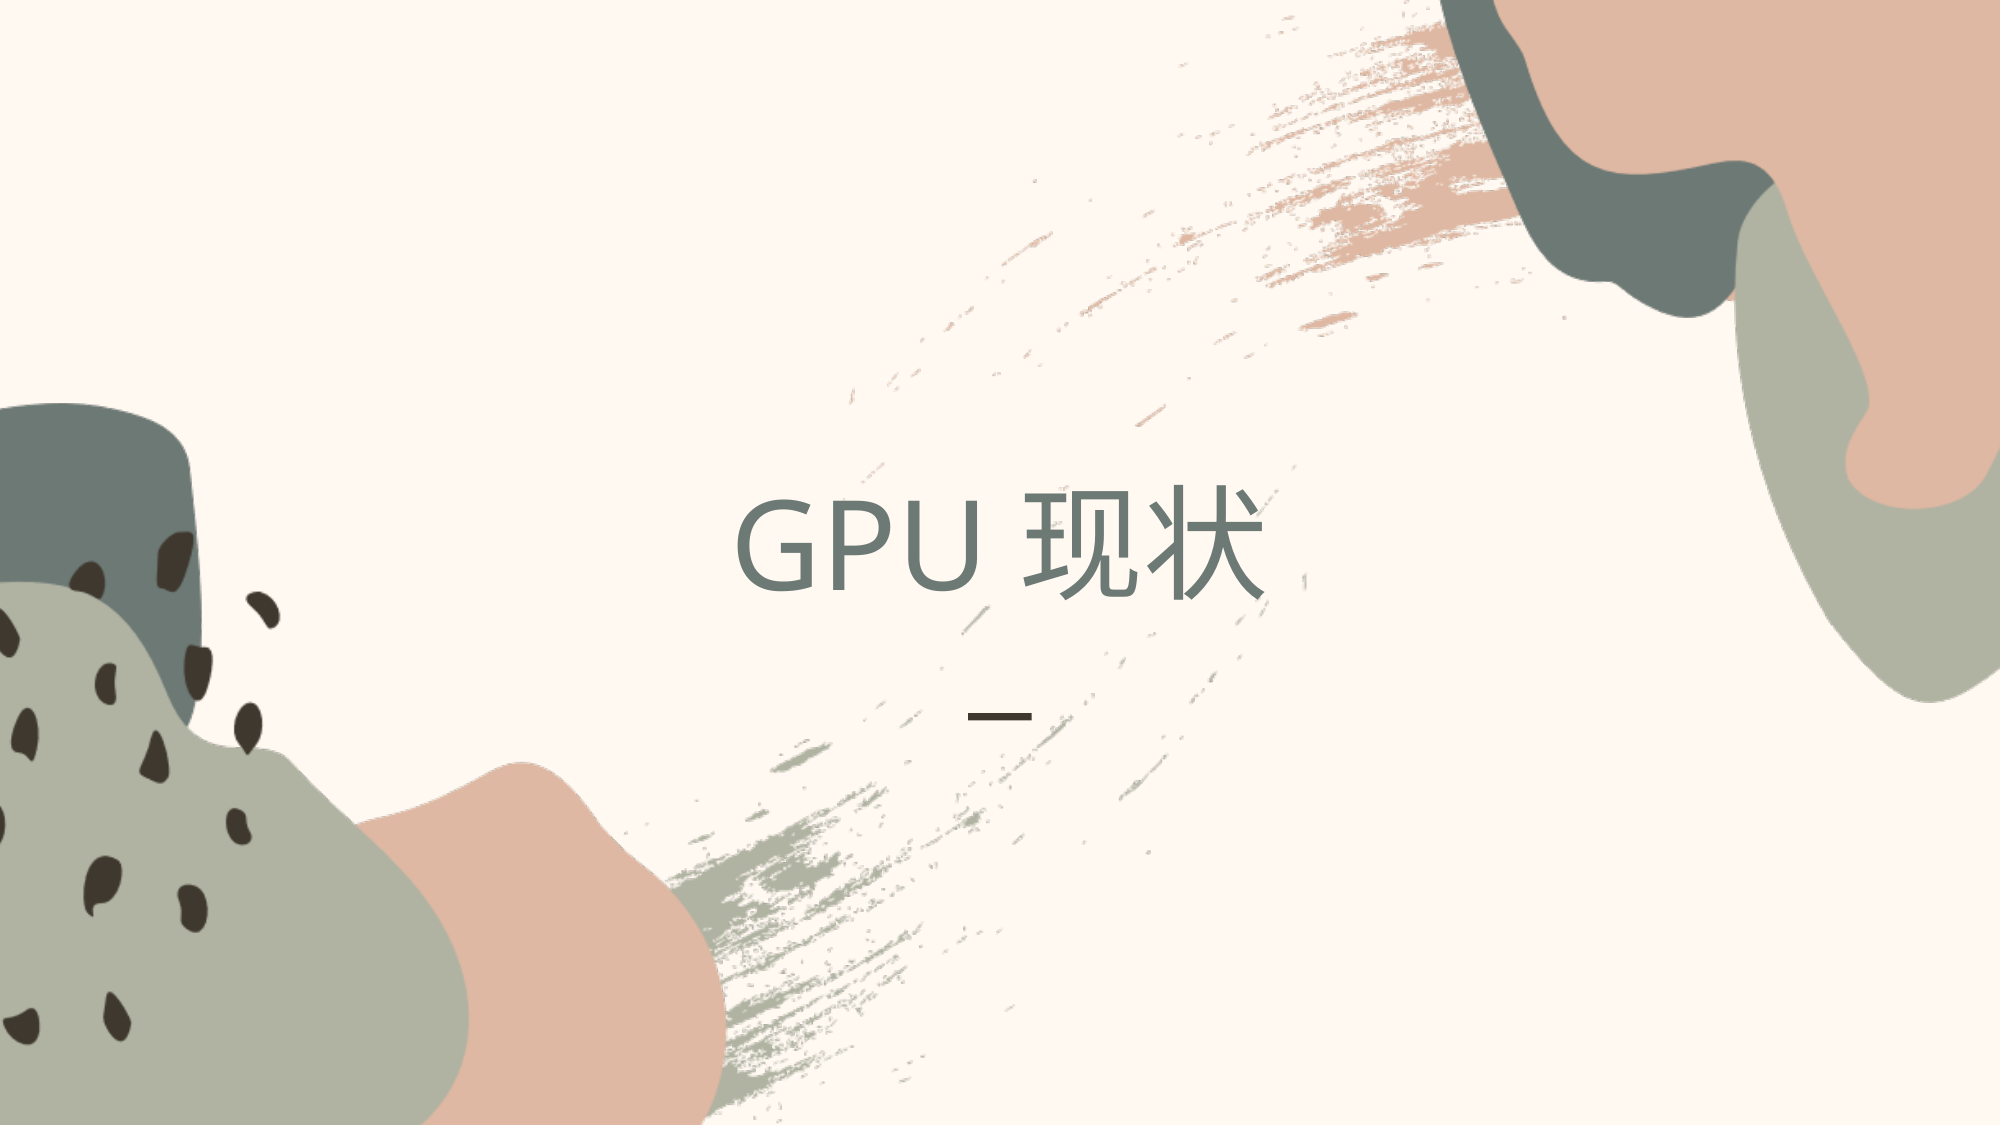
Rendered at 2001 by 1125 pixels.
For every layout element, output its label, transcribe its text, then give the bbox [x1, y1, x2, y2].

text_box GPU现状 [716, 458, 1284, 624]
picture [0, 0, 2000, 1125]
text_box [967, 712, 1033, 721]
